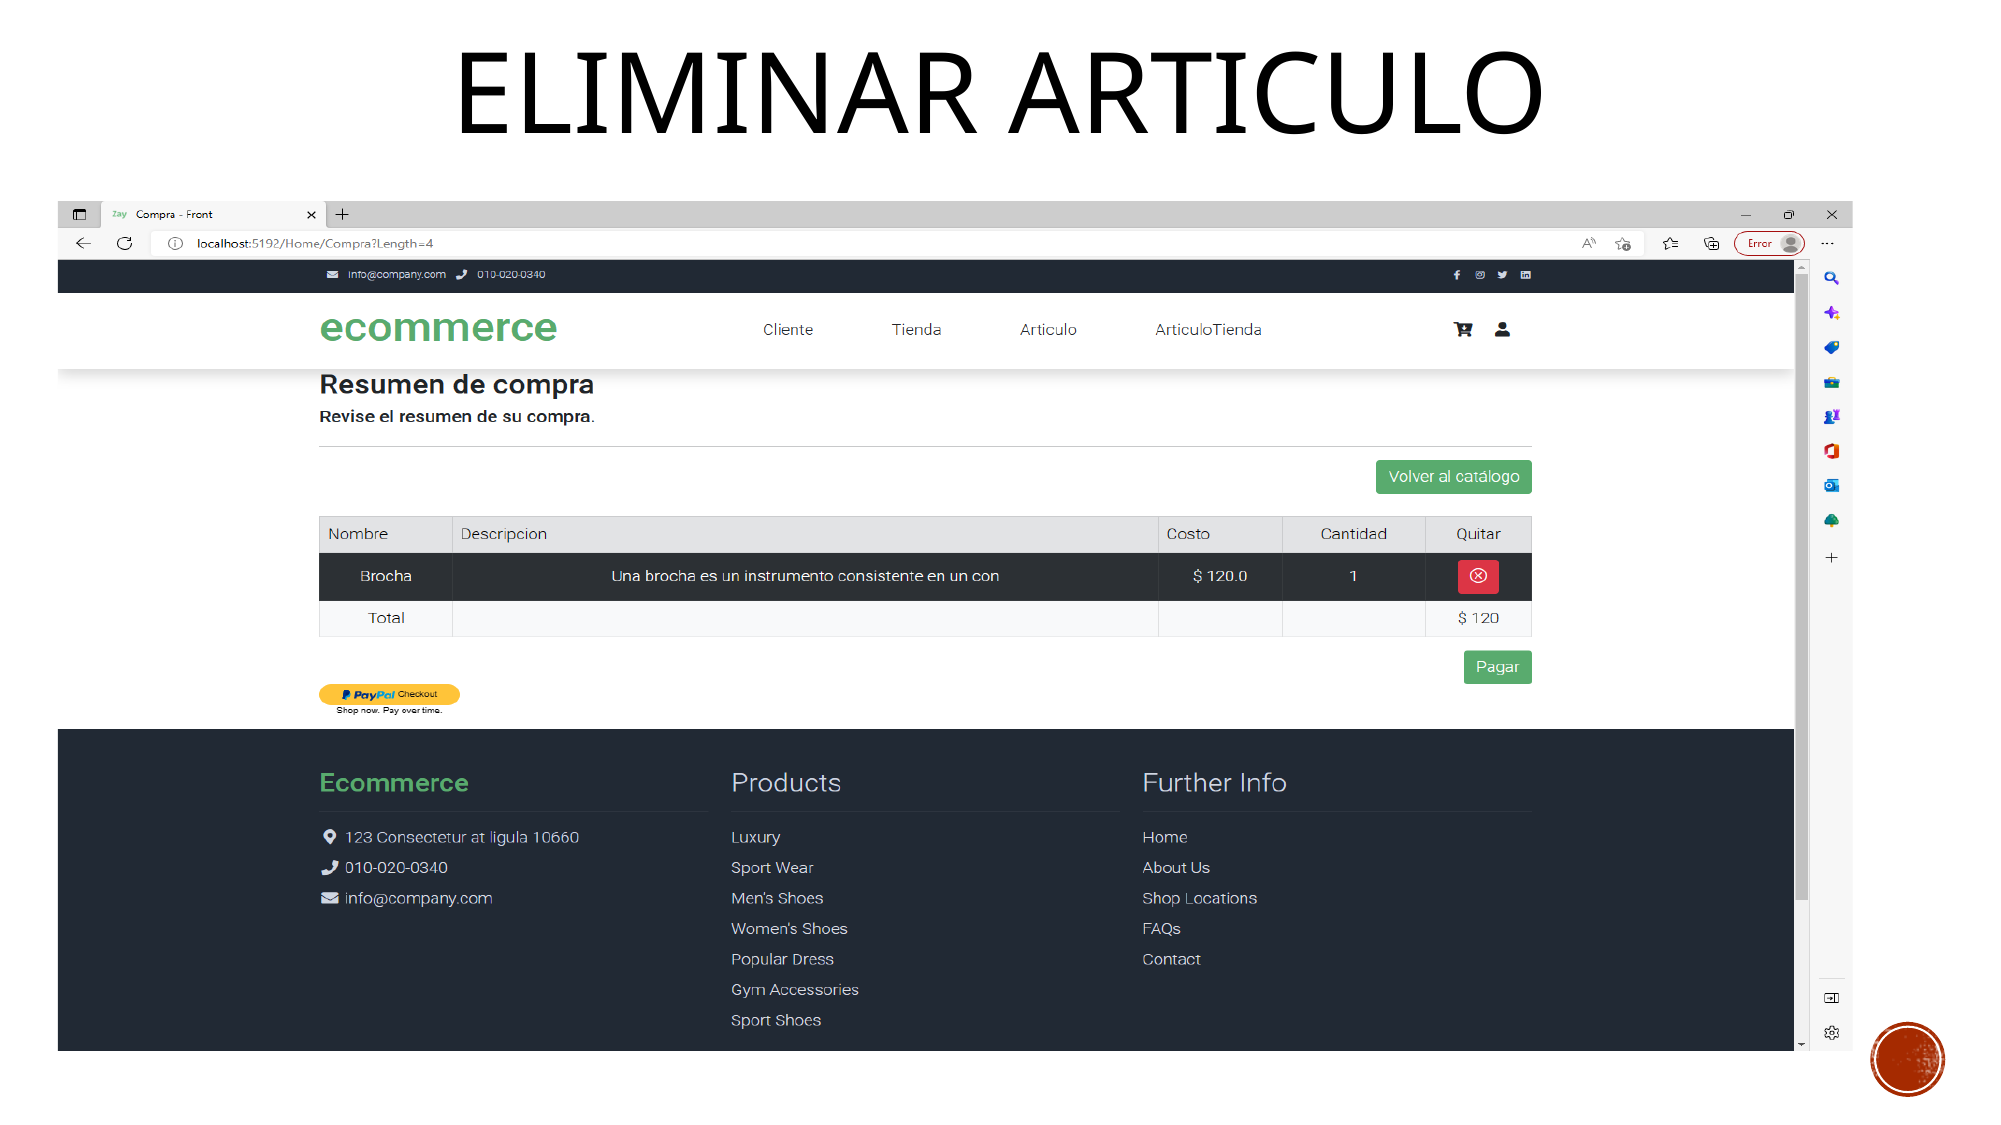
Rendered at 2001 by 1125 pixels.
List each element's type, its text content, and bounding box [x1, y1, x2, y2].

picture [58, 201, 1852, 1050]
title eliminar articulo [175, 20, 1826, 174]
